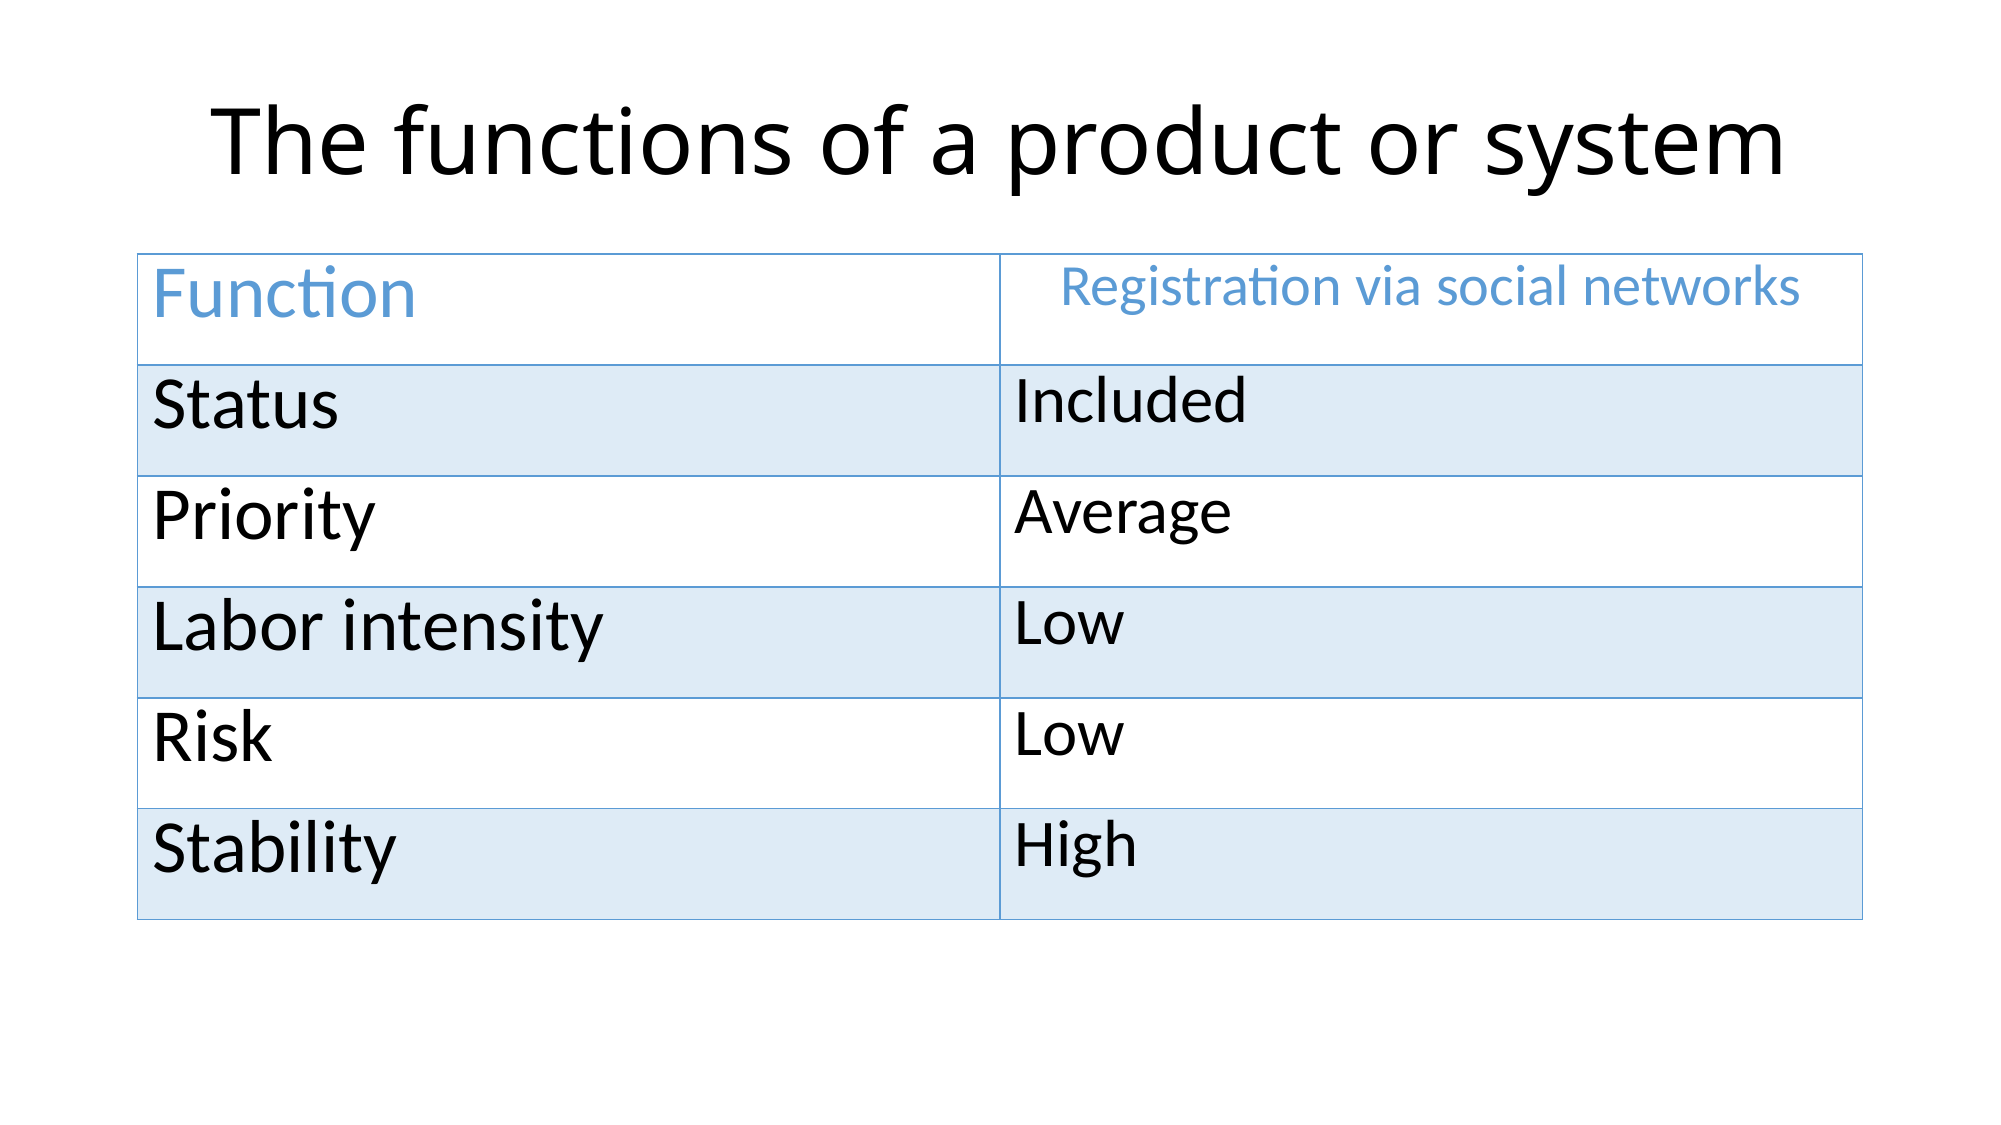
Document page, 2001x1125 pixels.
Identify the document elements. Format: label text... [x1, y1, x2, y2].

table_cell High [1001, 809, 1862, 919]
table_cell Low [1001, 588, 1862, 697]
table_cell Average [1001, 477, 1862, 586]
table_header Function [138, 255, 999, 364]
table_cell Risk [138, 699, 999, 808]
table_cell Stability [138, 809, 999, 919]
table_cell Labor intensity [138, 588, 999, 697]
title The functions of a product or system [137, 36, 1863, 253]
table_cell Priority [138, 477, 999, 586]
table_cell Low [1001, 699, 1862, 808]
table_cell Included [1001, 366, 1862, 475]
table_cell Status [138, 366, 999, 475]
table_header Registration via social networks [1001, 255, 1862, 364]
